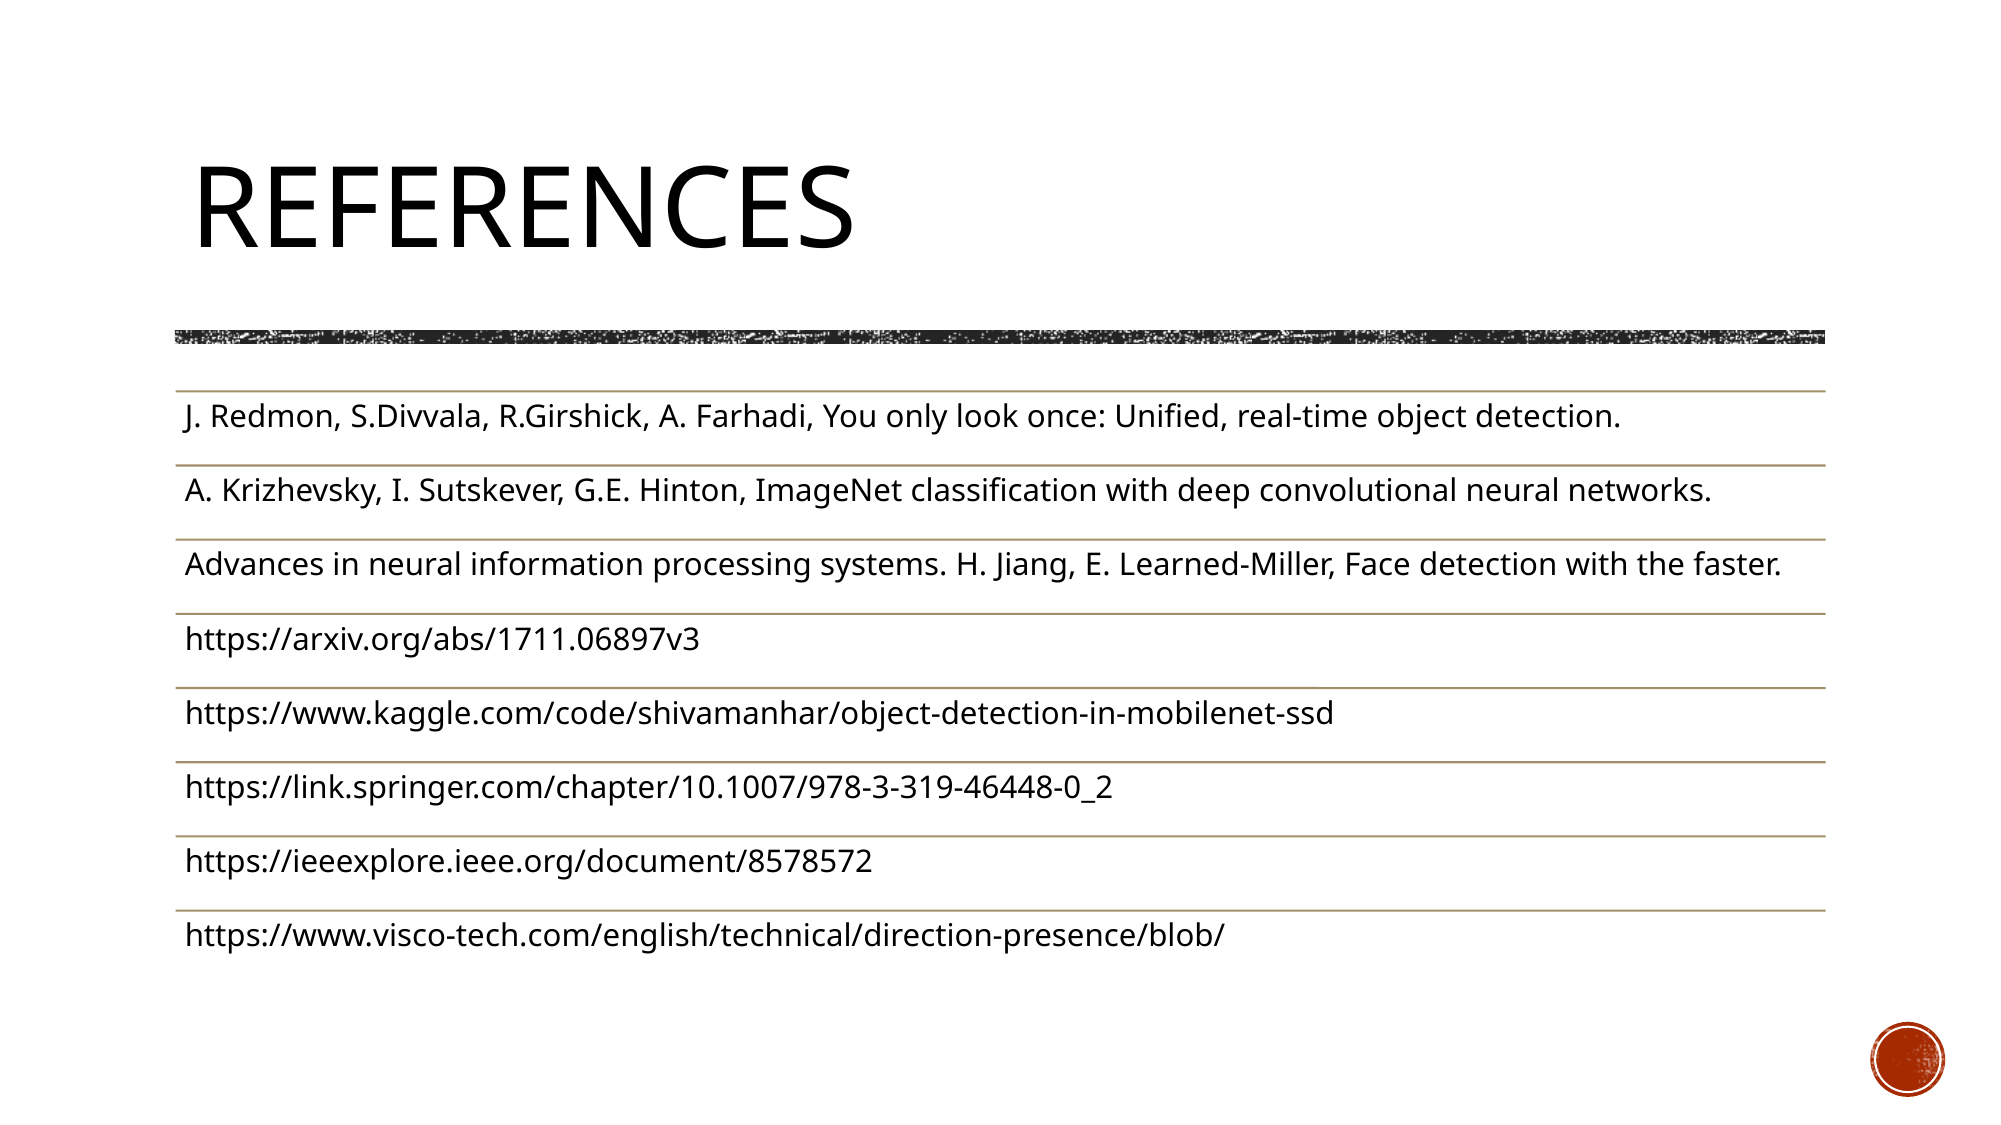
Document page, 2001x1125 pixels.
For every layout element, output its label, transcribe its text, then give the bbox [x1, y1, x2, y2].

text_box [174, 329, 1826, 344]
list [176, 392, 1824, 984]
title references [175, 79, 1826, 329]
